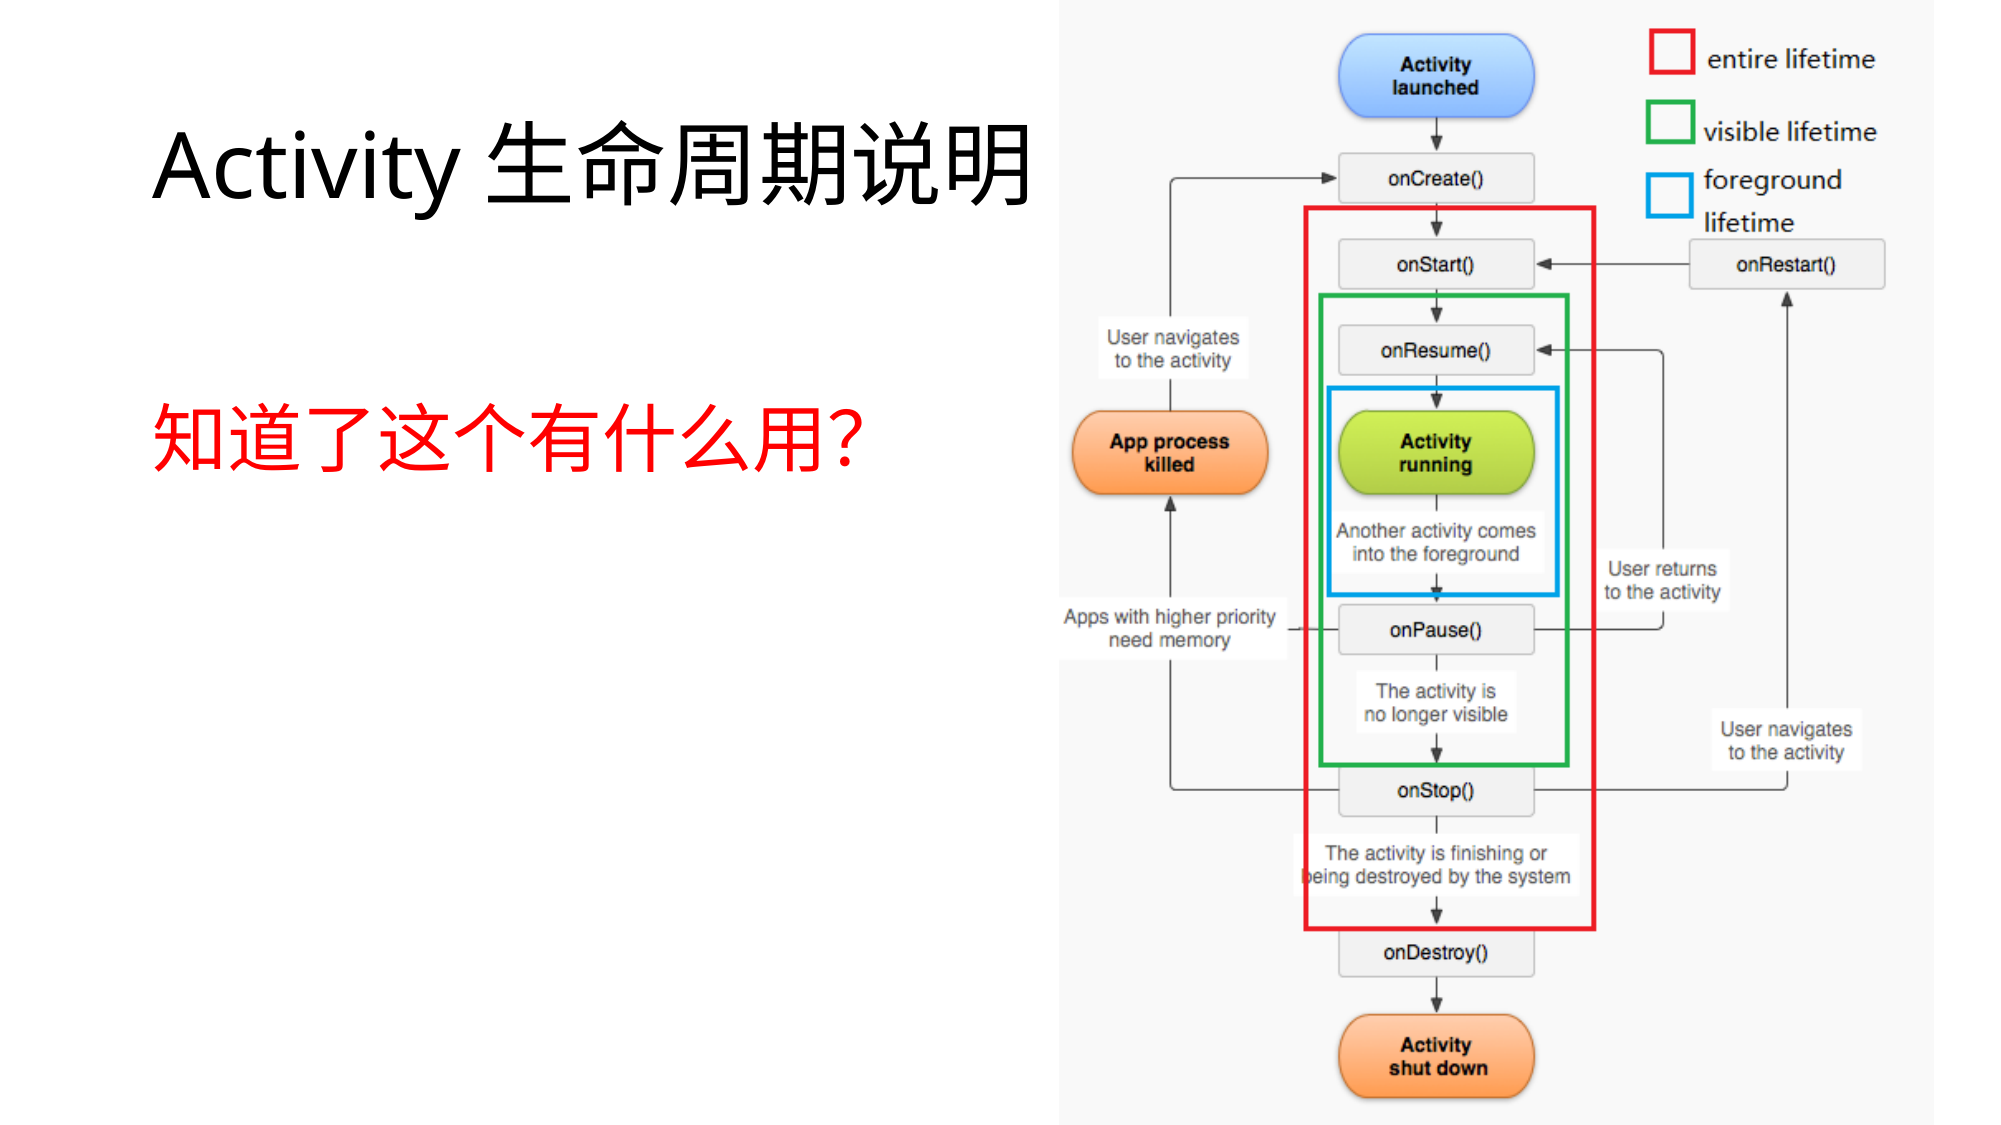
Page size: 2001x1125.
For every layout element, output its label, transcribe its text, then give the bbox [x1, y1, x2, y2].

title Activity生命周期说明 [137, 59, 1059, 278]
text_box 知道了这个有什么用？ [137, 384, 926, 490]
picture [1059, 0, 1934, 1125]
